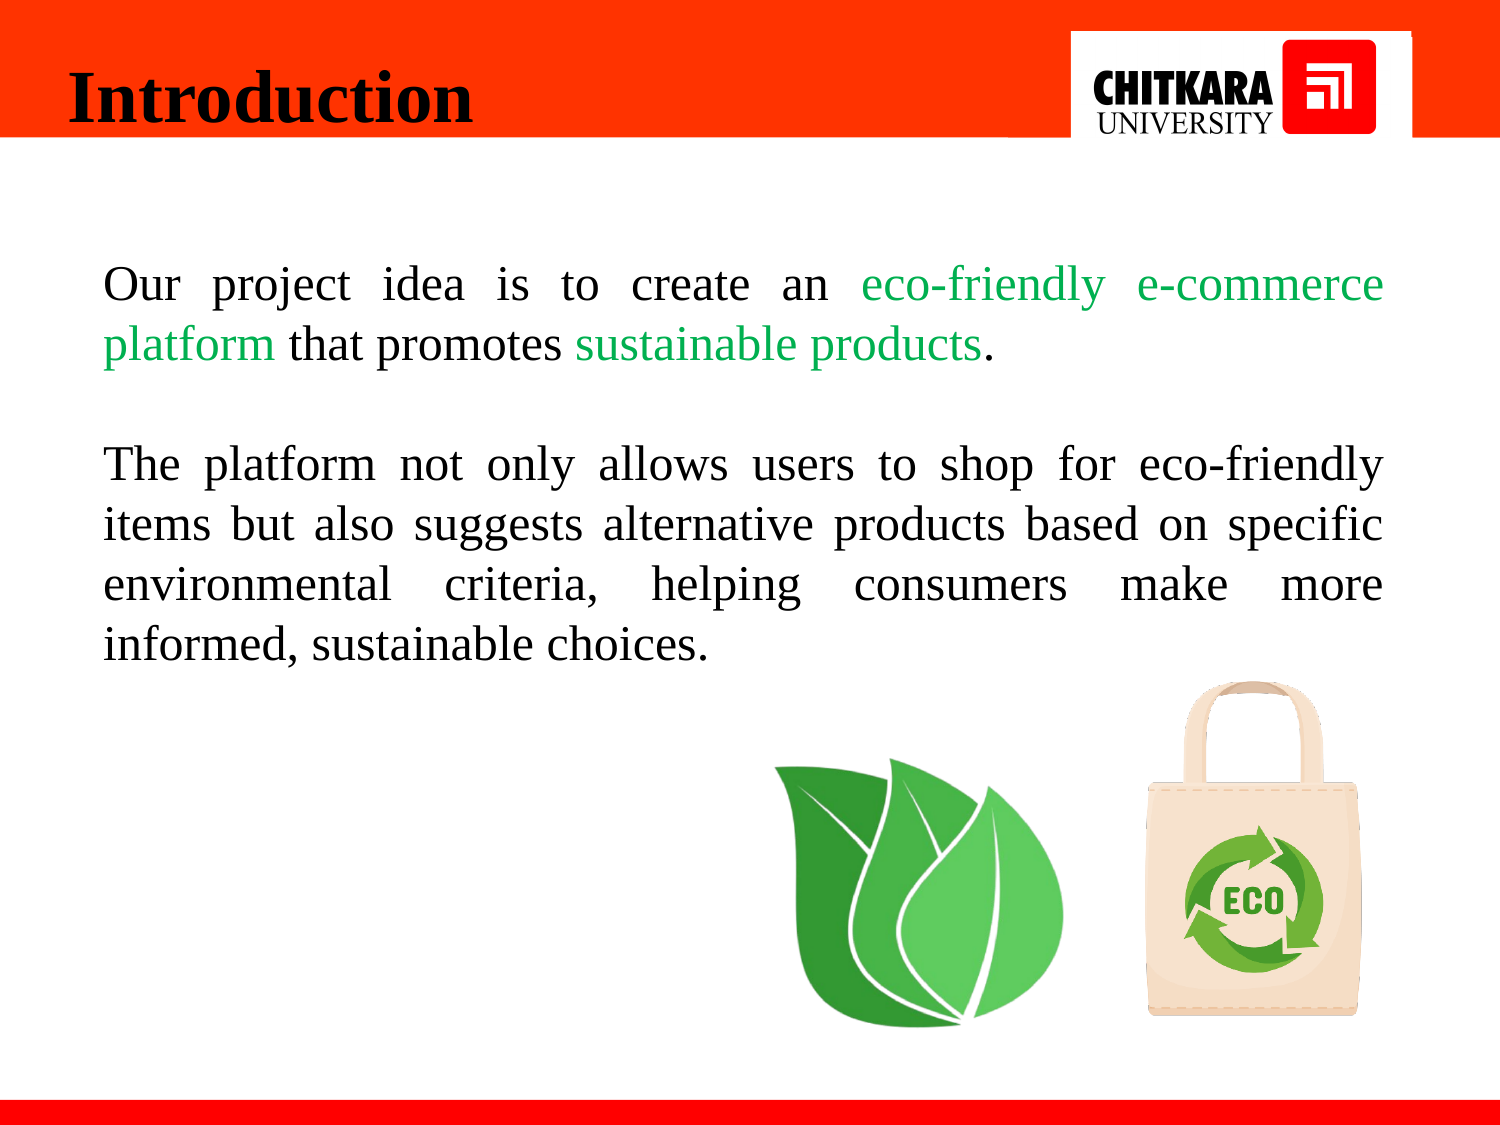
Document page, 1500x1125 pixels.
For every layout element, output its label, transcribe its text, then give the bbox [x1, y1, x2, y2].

picture [726, 616, 1485, 1085]
text_box Introduction [53, 40, 939, 145]
picture [1074, 37, 1391, 138]
text_box Our project idea is to create an eco-friendly e-commerce platform that promotes sustainable products. The platform not only allows users to shop for eco-friendly items but also suggests alternative products based on specific environmental criteria, helping consumers make more informed, sustainable choices. [88, 243, 1400, 739]
